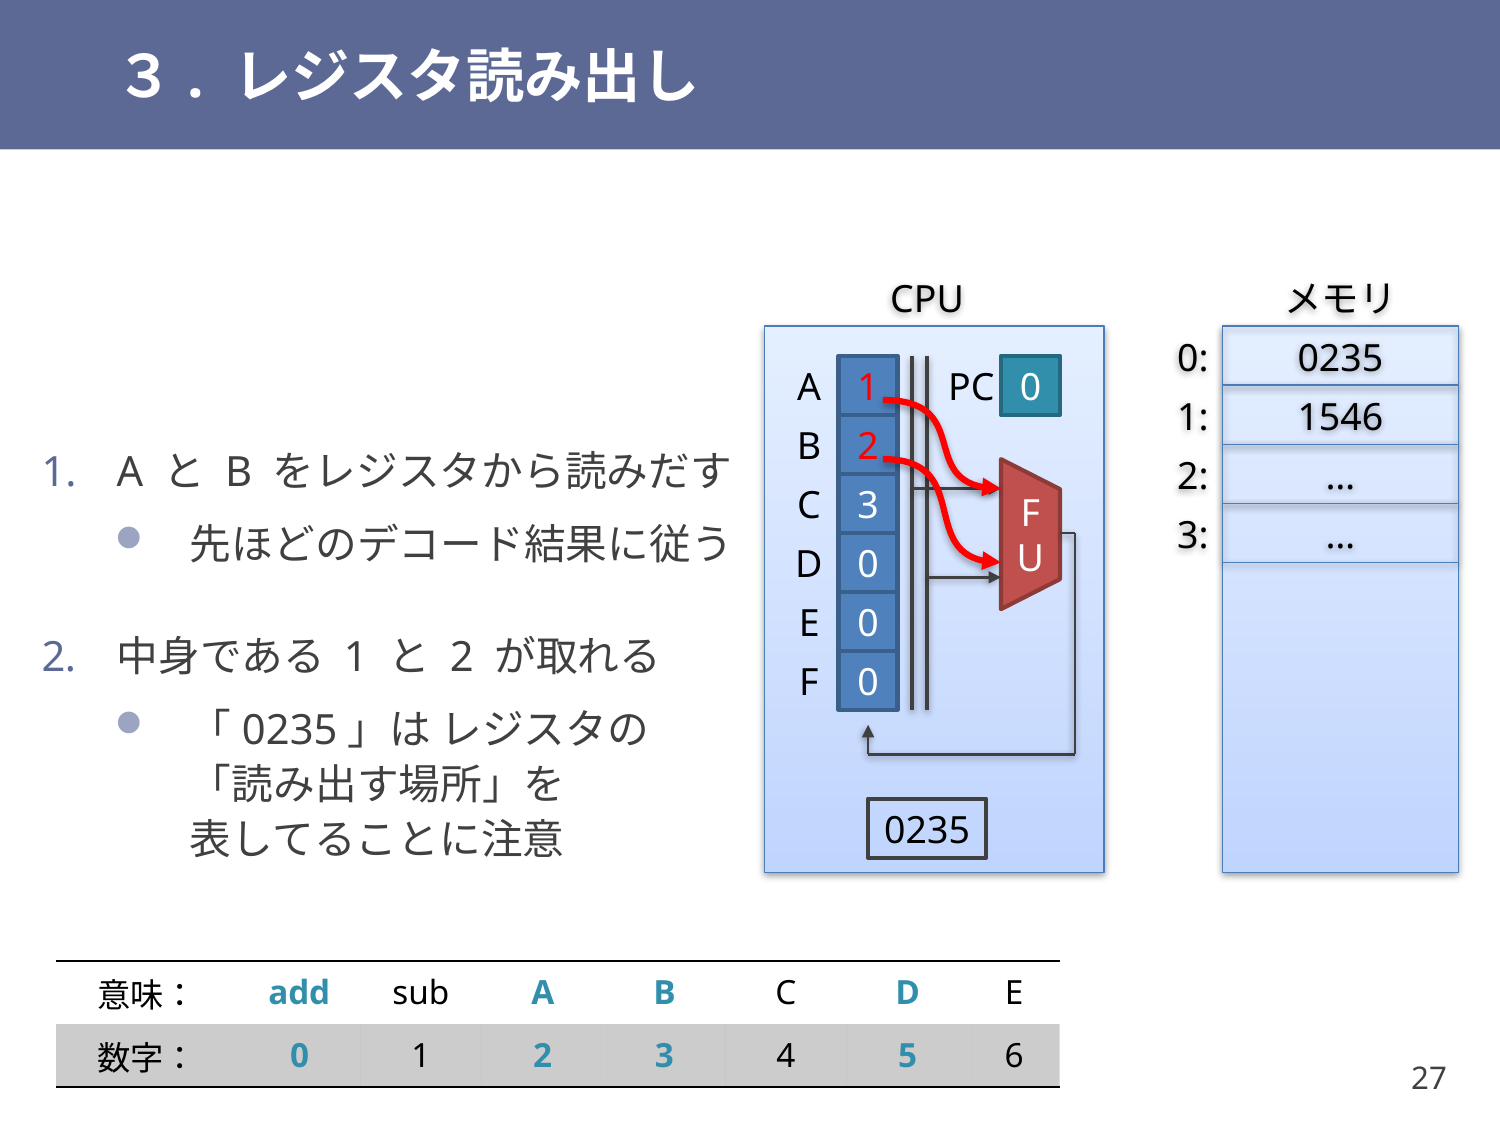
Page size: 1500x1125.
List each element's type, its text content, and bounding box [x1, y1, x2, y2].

text_box 0235 [1223, 325, 1459, 384]
text_box D [777, 531, 836, 590]
text_box 2: [1163, 444, 1223, 502]
text_box 0: [1163, 325, 1223, 384]
text_box 0235 [866, 797, 988, 860]
table_header E [969, 962, 1060, 1024]
table_header D [847, 962, 969, 1024]
table_cell 4 [725, 1024, 847, 1086]
text_box 0 [999, 354, 1062, 417]
table_cell 2 [482, 1024, 604, 1086]
text_box 3: [1163, 503, 1223, 563]
table_header C [725, 962, 847, 1024]
table_cell 6 [969, 1024, 1060, 1086]
text_box 1: [1163, 385, 1223, 443]
table_cell 1 [360, 1024, 482, 1086]
table_header sub [360, 962, 482, 1024]
text_box B [777, 413, 836, 472]
text_box メモリ [1222, 266, 1459, 325]
table_header add [239, 962, 360, 1024]
table_header A [482, 962, 604, 1024]
text_box F [777, 649, 836, 712]
text_box 0 [836, 649, 900, 712]
text_box PC [940, 354, 999, 398]
title ３. レジスタ読み出し [100, 0, 1500, 150]
text_box 0 [836, 590, 900, 649]
table_cell 数字： [56, 1024, 239, 1086]
text_box CPU [749, 266, 1105, 327]
text_box [1222, 571, 1459, 873]
text_box C [777, 472, 836, 531]
text_box 0 [836, 531, 900, 590]
text_box E [777, 590, 836, 649]
text_box 2 [836, 413, 877, 472]
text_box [882, 458, 1002, 563]
text_box 1546 [1227, 385, 1459, 443]
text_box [882, 399, 1002, 458]
table_cell 3 [604, 1024, 725, 1086]
list A と B をレジスタから読みだす 先ほどのデコード結果に従う 中身である 1 と 2 が取れる 「0235」は レジスタの 「読み出す場所」を 表してることに注意 [26, 252, 751, 1051]
table_cell 5 [847, 1024, 969, 1086]
text_box FU [998, 459, 1063, 612]
table_header B [604, 962, 725, 1024]
text_box … [1227, 444, 1459, 502]
text_box A [777, 354, 836, 413]
text_box … [1227, 503, 1459, 563]
text_box 1 [836, 354, 900, 413]
text_box 3 [836, 472, 877, 531]
table_header 意味： [56, 962, 239, 1024]
text_box li 0x0f4→B [932, 568, 982, 576]
text_box [764, 332, 1105, 873]
table_cell 0 [239, 1024, 360, 1086]
